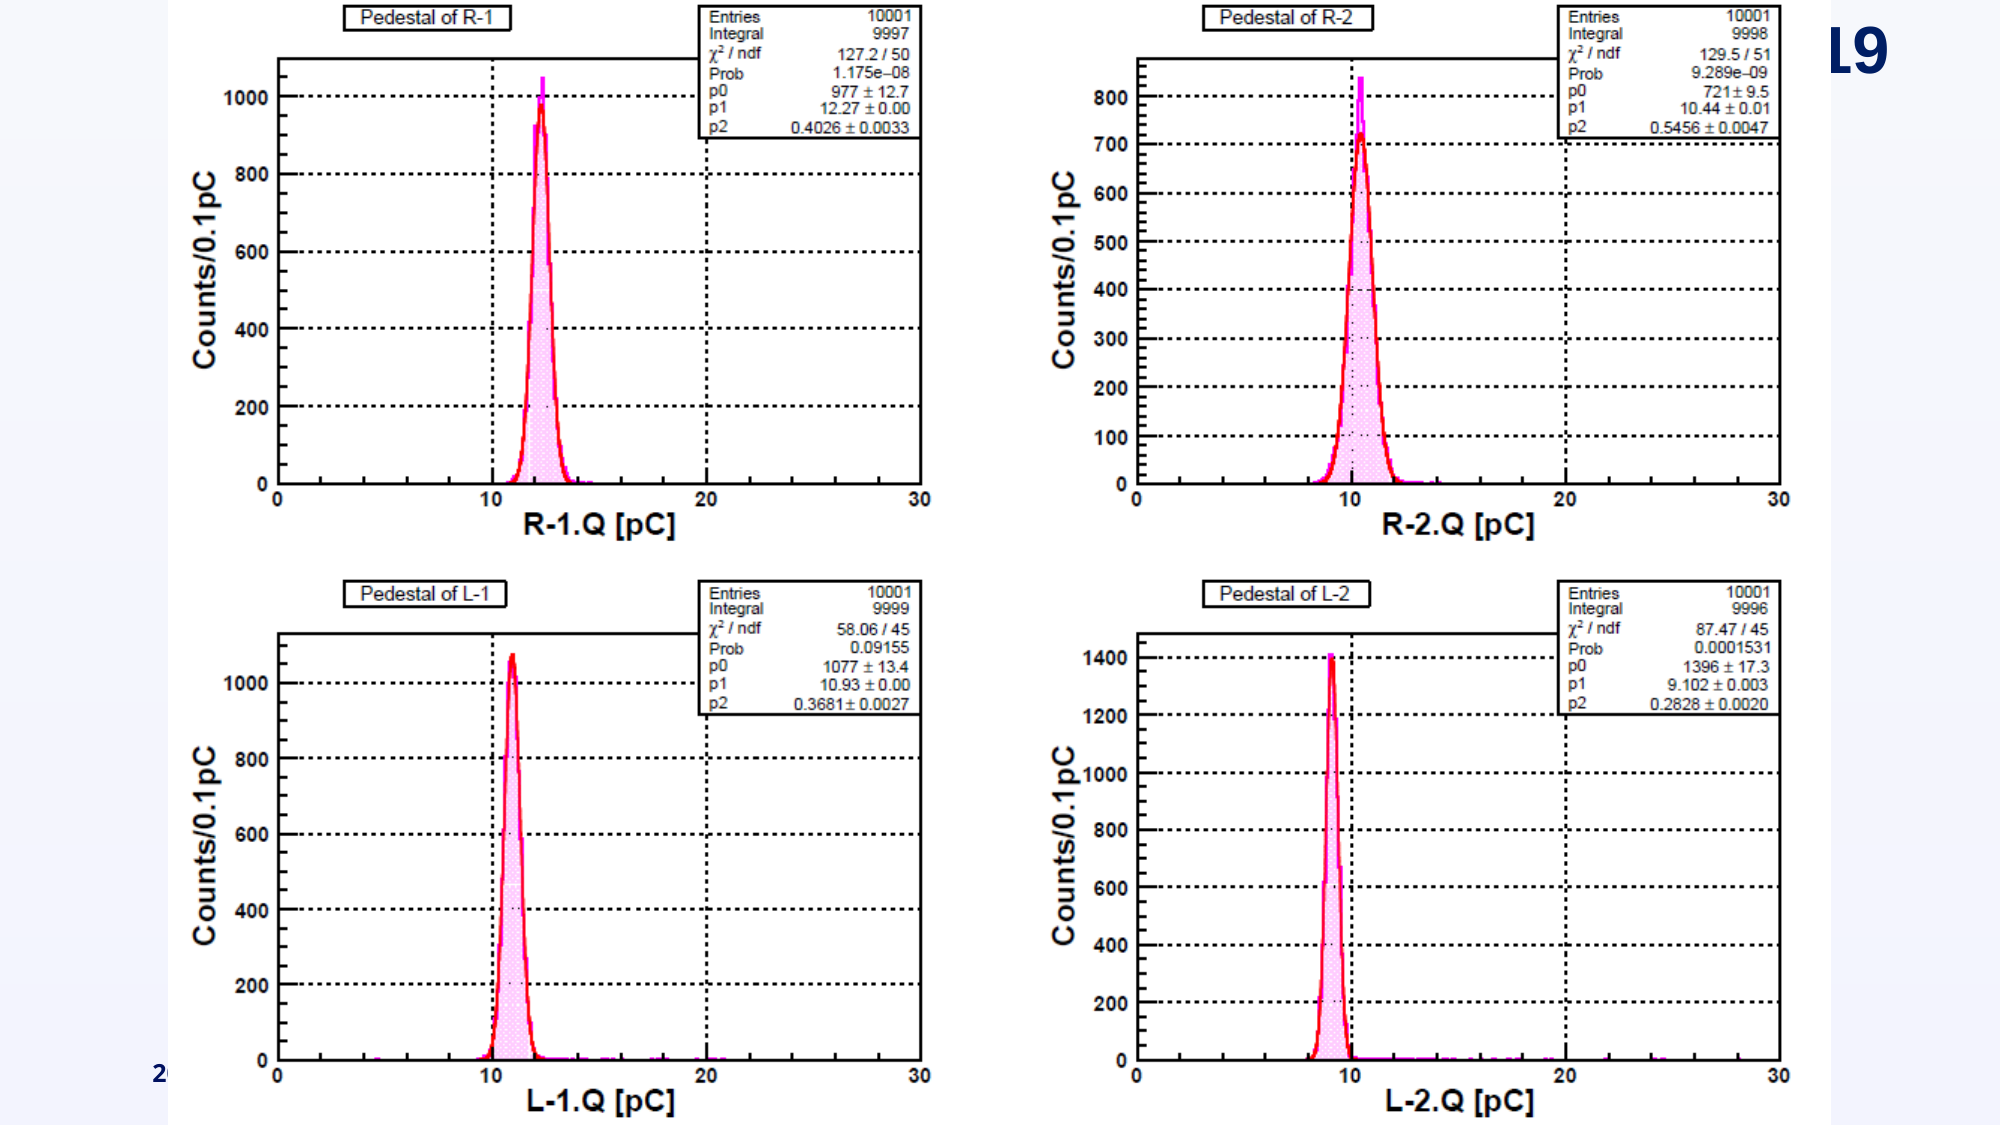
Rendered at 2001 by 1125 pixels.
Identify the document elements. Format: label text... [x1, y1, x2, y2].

slide_number 2020. 04. 24 (Fri) NKS2 meeting [137, 1042, 168, 1103]
picture [168, 0, 1831, 1125]
